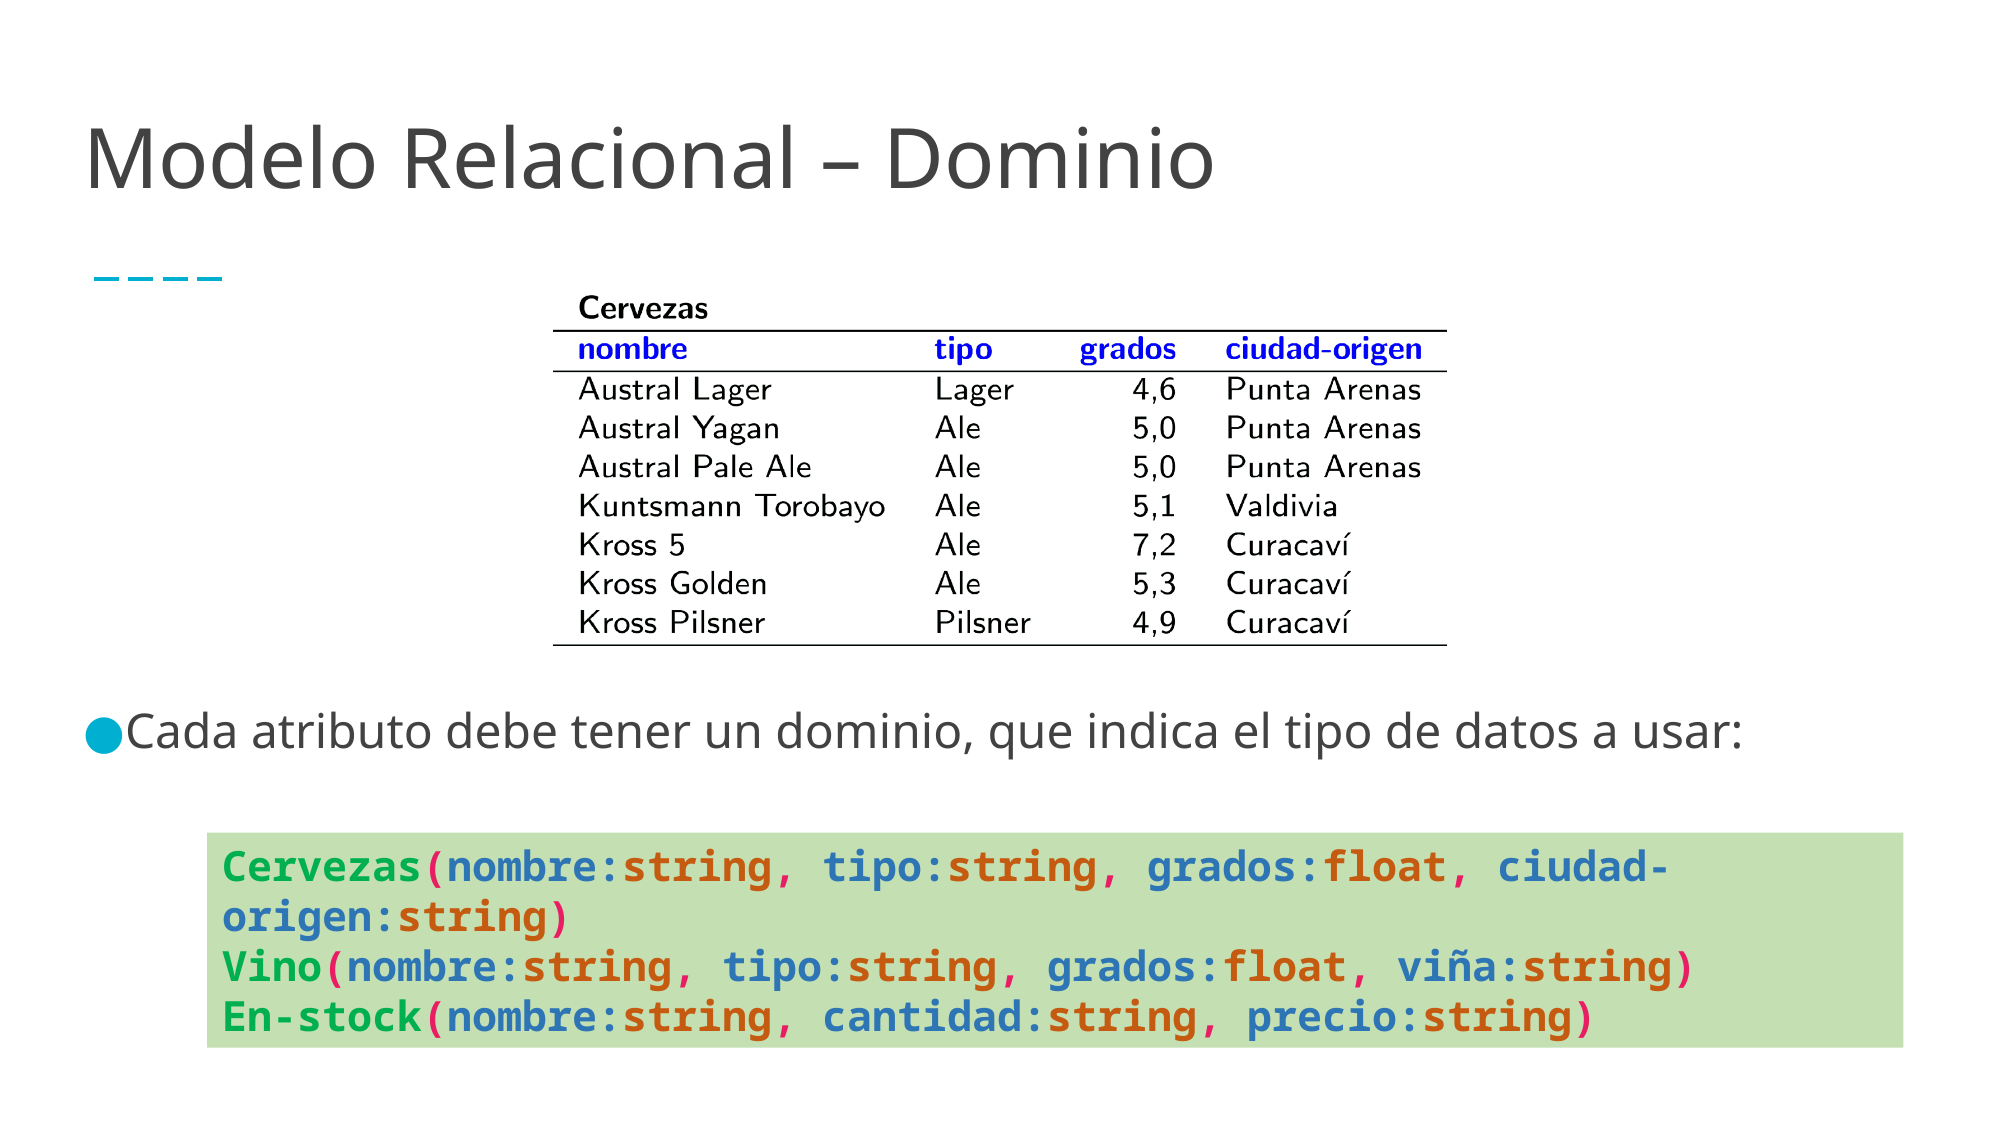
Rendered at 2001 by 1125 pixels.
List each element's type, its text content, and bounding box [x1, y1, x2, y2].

title Modelo Relacional – Dominio [68, 81, 1932, 242]
list Cada atributo debe tener un dominio, que indica el tipo de datos a usar: [68, 699, 1932, 1000]
picture [553, 295, 1447, 646]
text_box Cervezas(nombre:string, tipo:string, grados:float, ciudad-origen:string) Vino(nombre:string, tipo:string, grados:float, viña:string) En-stock(nombre:string, cantidad:string, precio:string) [207, 832, 1904, 1048]
